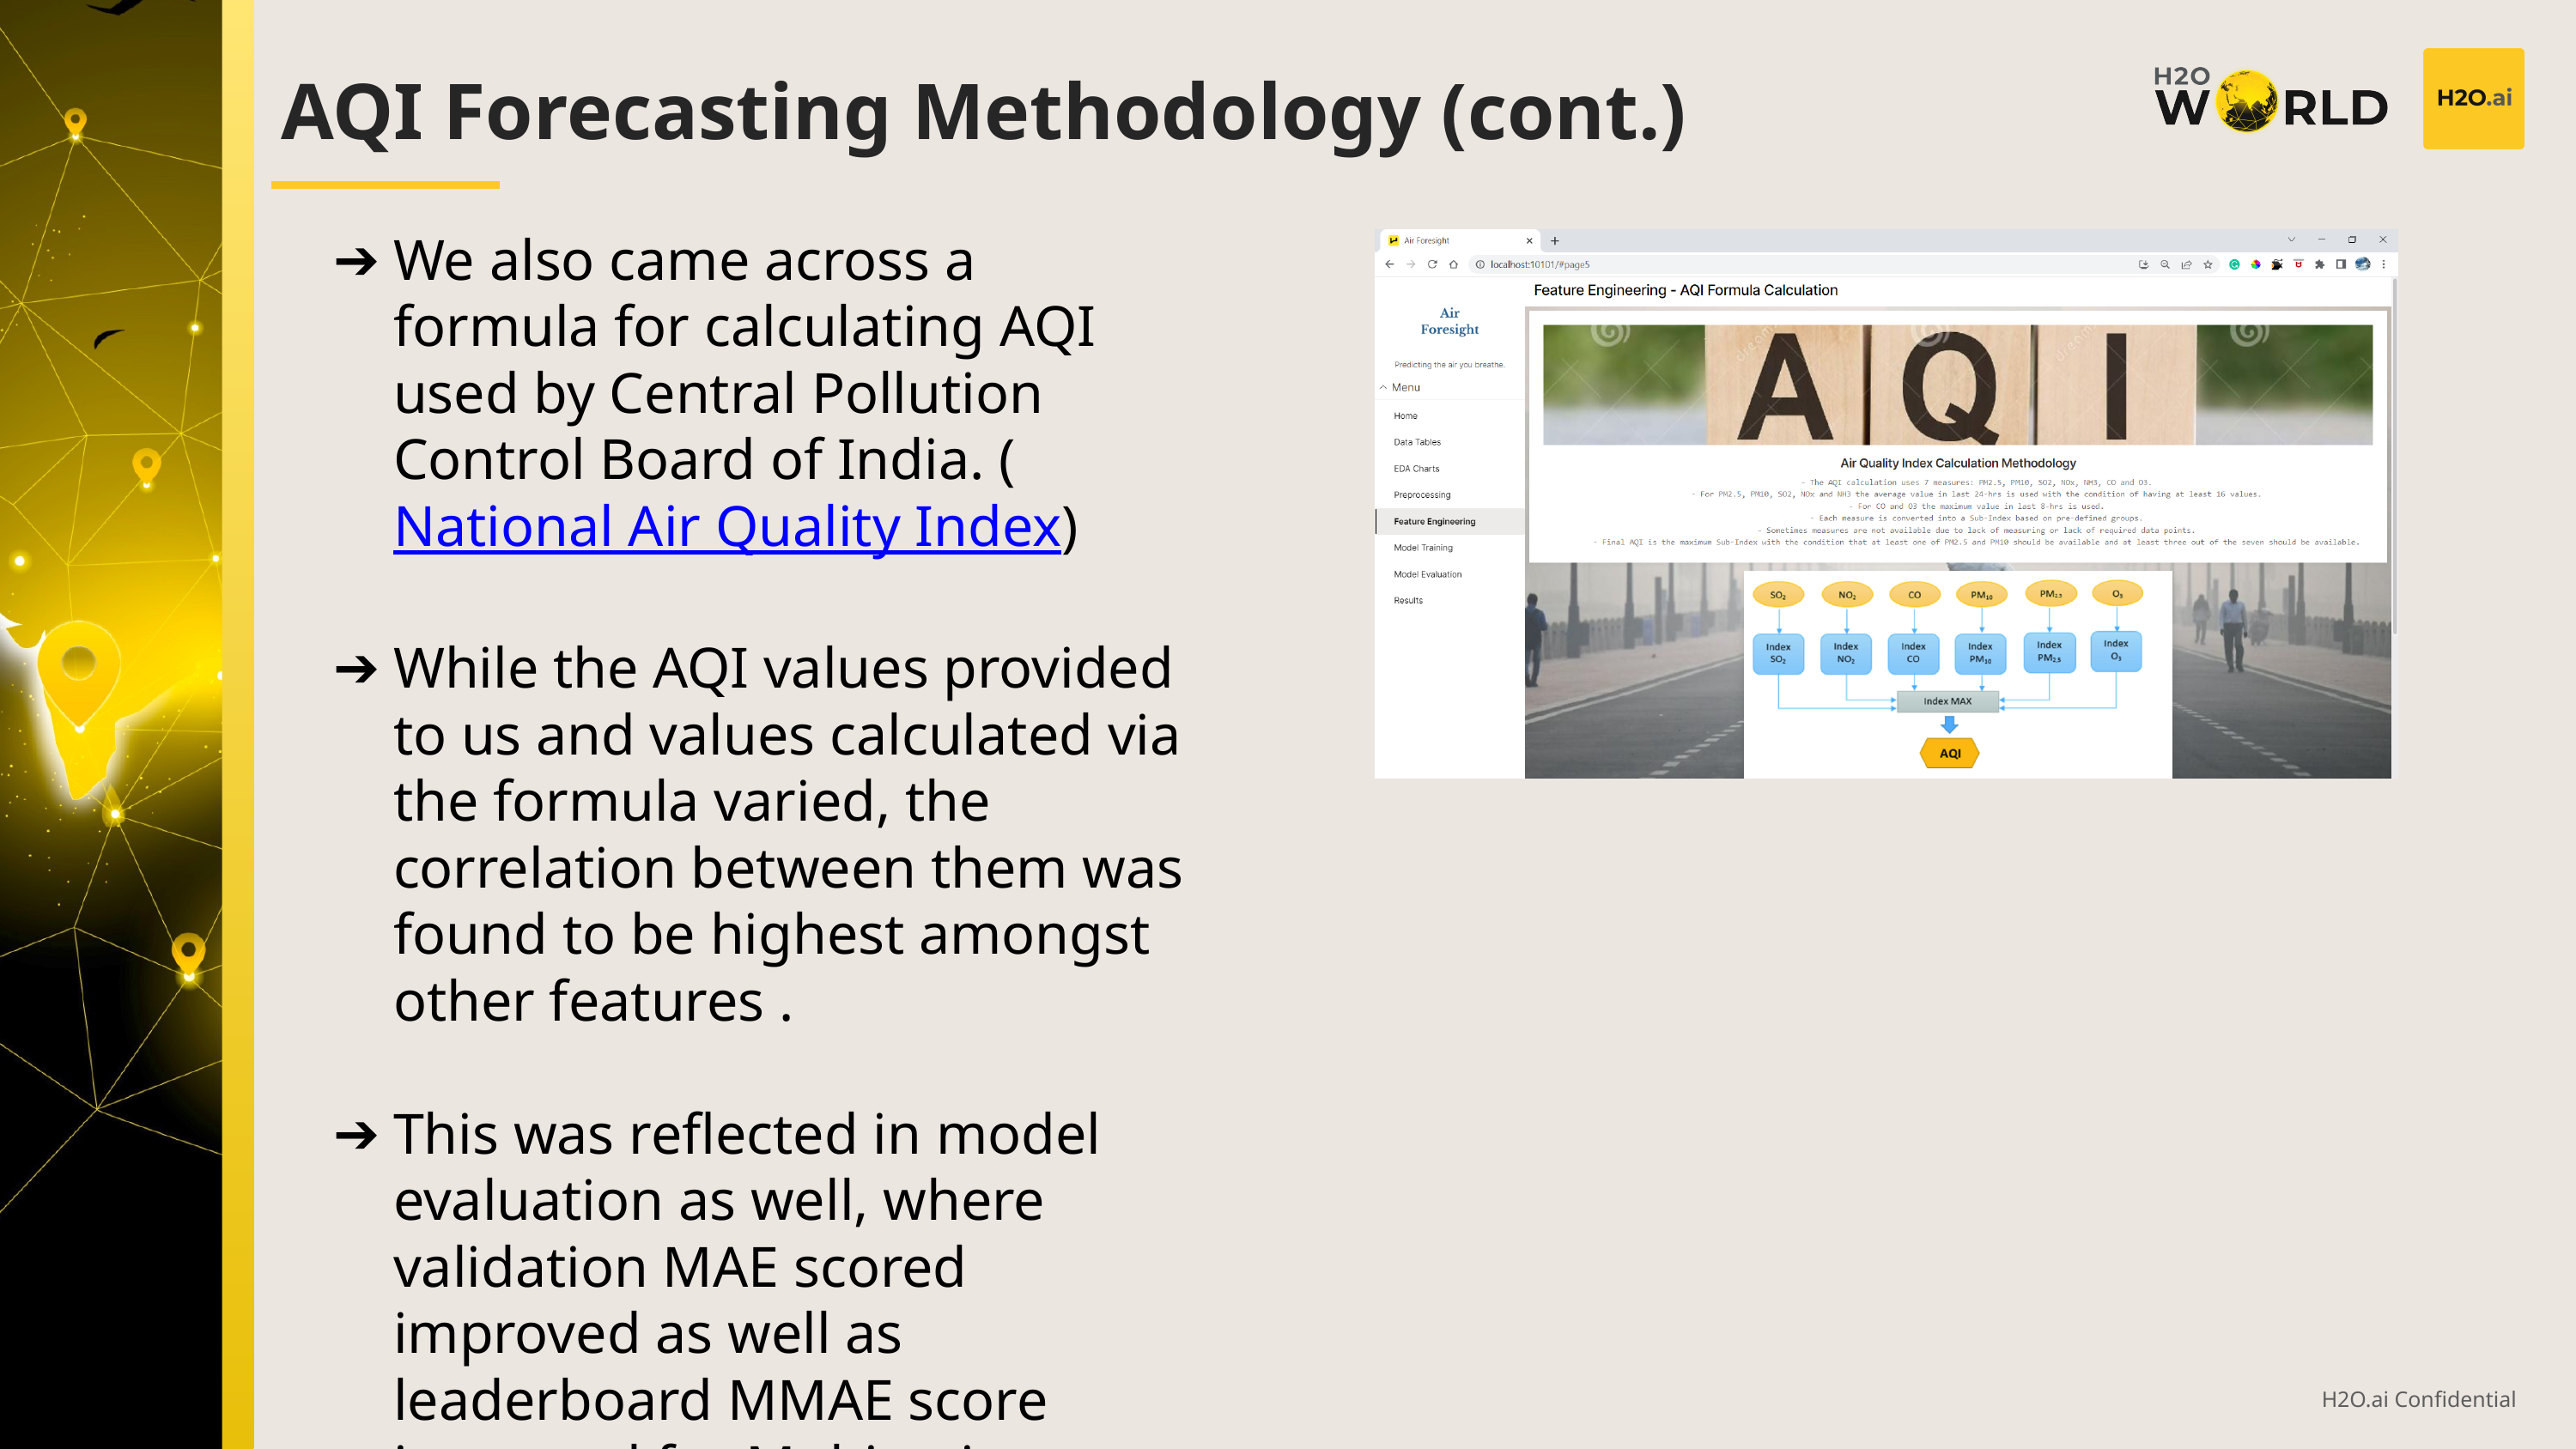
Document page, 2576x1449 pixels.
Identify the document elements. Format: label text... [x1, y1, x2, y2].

picture [0, 0, 222, 1449]
picture [2144, 45, 2398, 155]
picture [1375, 229, 2398, 779]
picture [2423, 48, 2524, 149]
text_box We also came across a formula for calculating AQI used by Central Pollution Control Board of India. (National Air Quality Index) While the AQI values provided to us and values calculated via the formula varied, the correlation between them was found to be highest amongst other features . This was reflected in model evaluation as well, where validation MAE scored improved as well as leaderboard MMAE score improved for Multivariate models. [316, 211, 1208, 1449]
title AQI Forecasting Methodology (cont.) [271, 53, 1955, 198]
